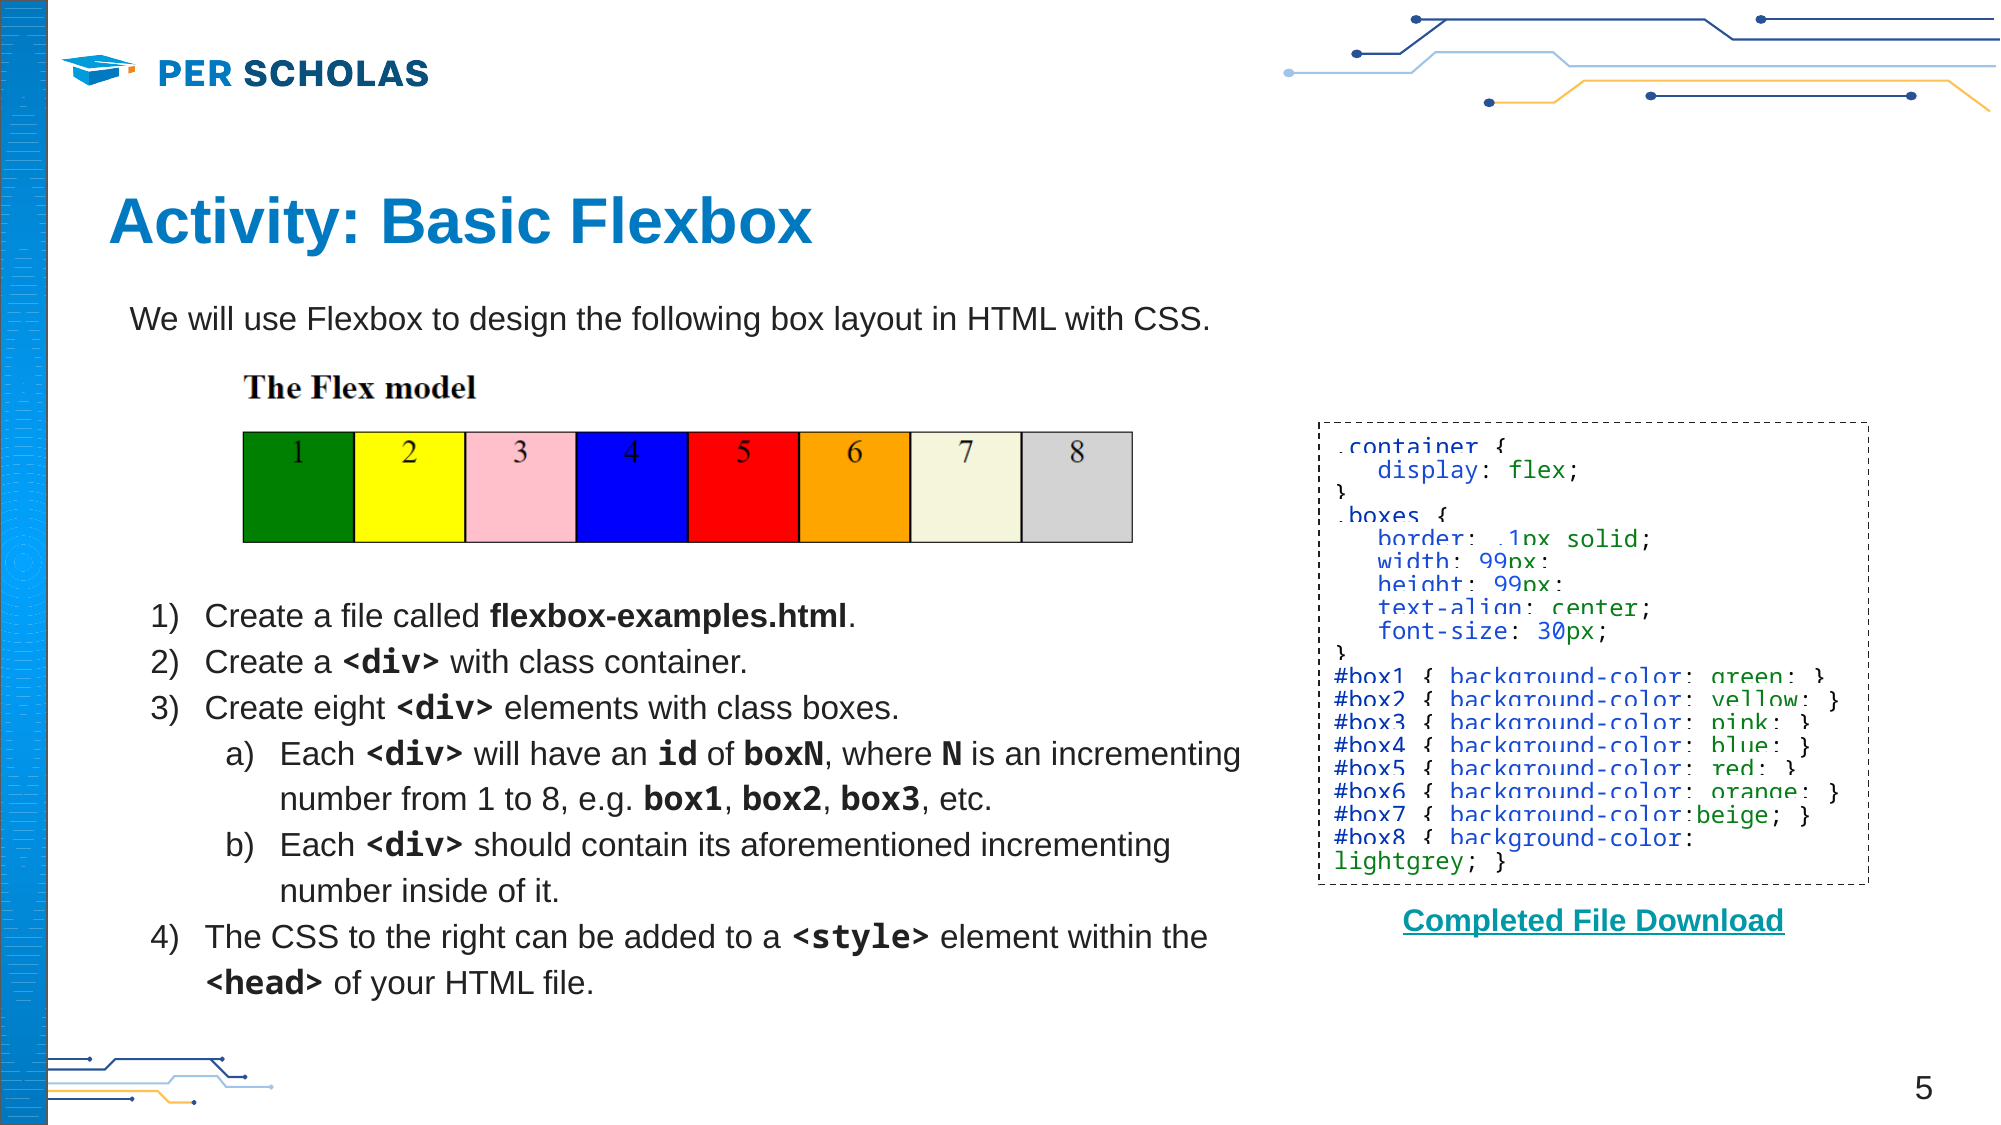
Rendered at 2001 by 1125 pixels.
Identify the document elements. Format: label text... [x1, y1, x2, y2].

picture [233, 346, 1152, 560]
title Activity: Basic Flexbox [93, 159, 1869, 276]
picture [48, 23, 452, 110]
list We will use Flexbox to design the following box layout in HTML with CSS. Create a file called flexbox-examples.html. Create a <div> with class container. Create eight <div> elements with class boxes. Each <div> will have an id of boxN, where N is an incrementing number from 1 to 8, e.g. box1, box2, box3, etc. Each <div> should contain its aforementioned incrementing number inside of it. The CSS to the right can be added to a <style> element within the <head> of your HTML file. [114, 282, 1272, 1025]
text_box .container { display: flex; } .boxes { border: .1px solid; width: 99px; height: 99px; text-align: center; font-size: 30px; } #box1 { background-color: green; } #box2 { background-color: yellow; } #box3 { background-color: pink; } #box4 { background-color: blue; } #box5 { background-color: red; } #box6 { background-color: orange; } #box7 { background-color:beige; } #box8 { background-color: lightgrey; } [1318, 422, 1869, 884]
text_box Completed File Download [1318, 884, 1869, 953]
slide_number 5 [1860, 1024, 1988, 1114]
